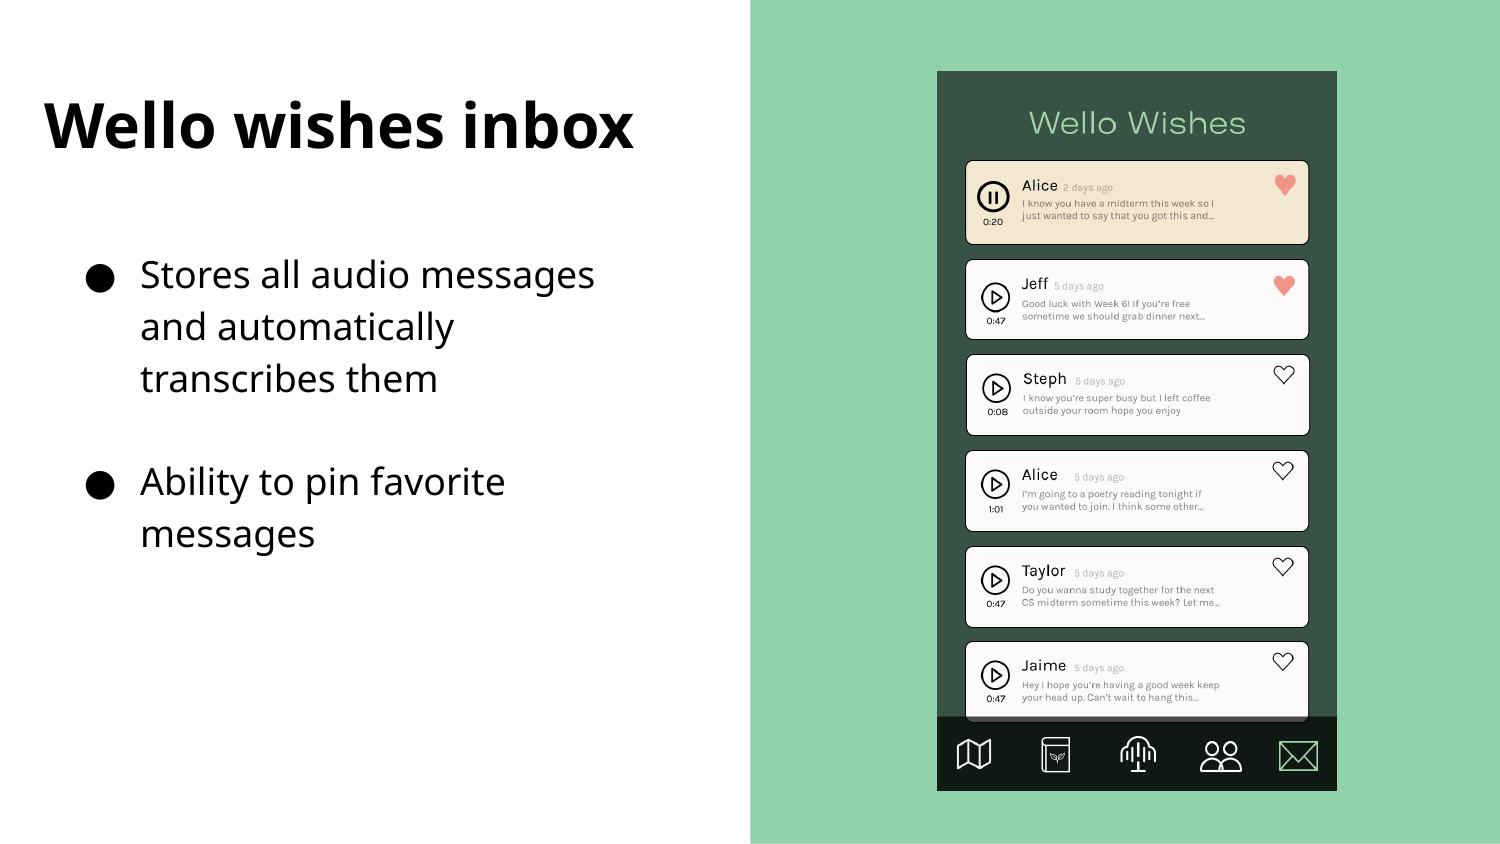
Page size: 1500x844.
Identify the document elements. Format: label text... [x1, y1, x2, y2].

text_box Stores all audio messages and automatically transcribes them Ability to pin favorite messages [50, 229, 654, 809]
picture [937, 71, 1337, 791]
title Wello wishes inbox [29, 34, 724, 213]
